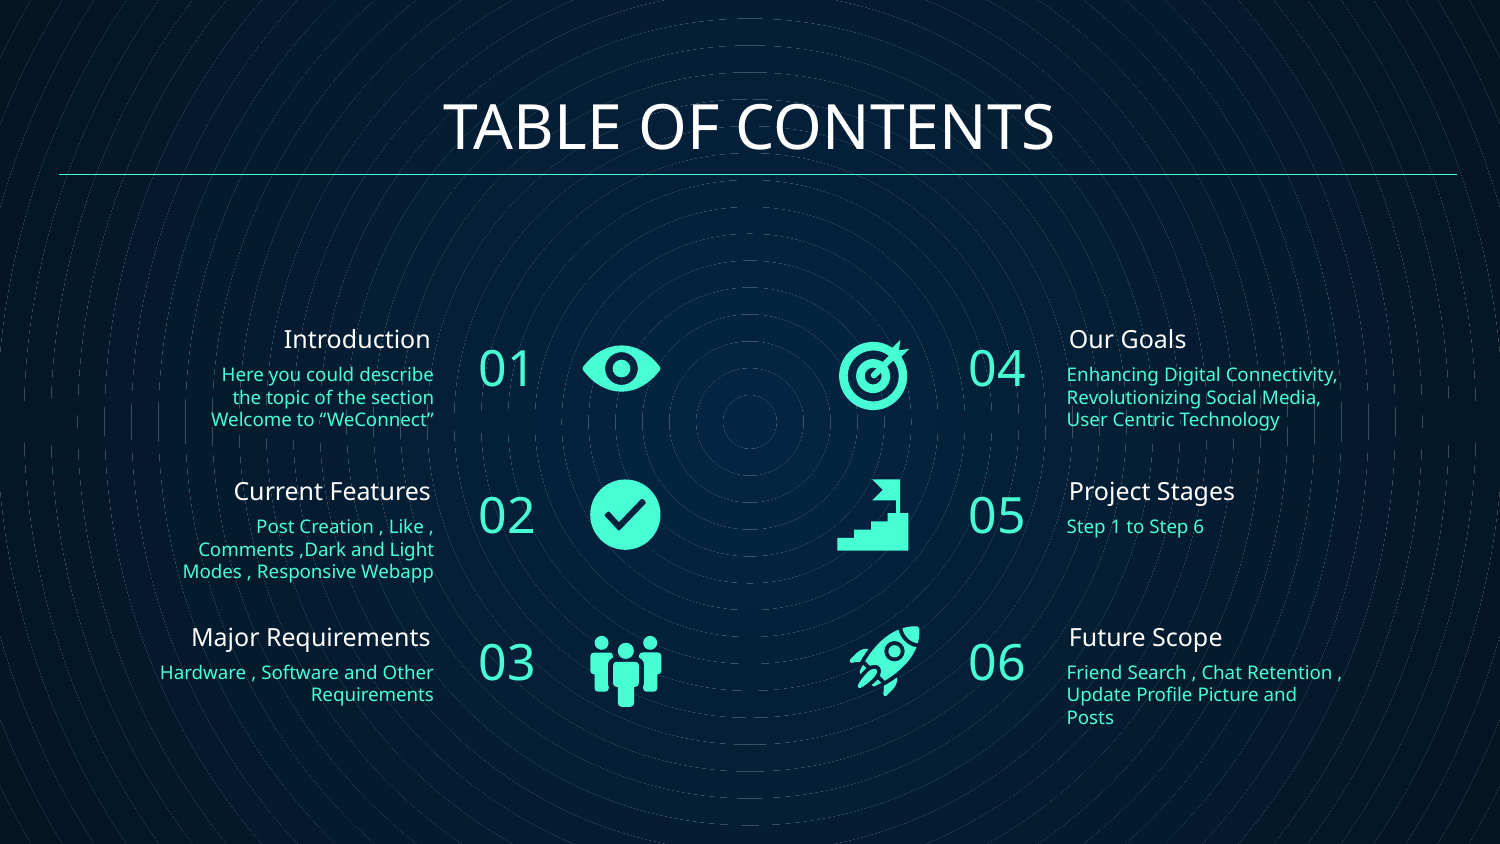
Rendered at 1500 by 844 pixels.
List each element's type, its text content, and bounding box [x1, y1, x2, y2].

title Major Requirements [105, 633, 447, 666]
title 05 [847, 458, 1041, 559]
title Our Goals [1053, 336, 1395, 369]
title Introduction [105, 336, 447, 369]
text_box [590, 479, 661, 550]
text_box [590, 635, 662, 707]
subtitle Friend Search , Chat Retention , Update Profile Picture and Posts [1051, 645, 1362, 728]
title 03 [463, 606, 657, 706]
subtitle Here you could describe the topic of the section Welcome to “WeConnect” [119, 348, 449, 431]
title 06 [847, 606, 1041, 706]
subtitle Step 1 to Step 6 [1051, 499, 1362, 583]
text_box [849, 626, 920, 697]
text_box [839, 339, 910, 411]
subtitle Post Creation , Like , Comments ,Dark and Light Modes , Responsive Webapp [119, 499, 449, 583]
subtitle Hardware , Software and Other Requirements [119, 645, 449, 728]
title 01 [463, 311, 657, 412]
text_box [582, 345, 661, 392]
title Future Scope [1053, 633, 1395, 666]
title TABLE OF CONTENTS [51, 77, 1449, 178]
title 02 [463, 458, 657, 559]
title 04 [847, 311, 1041, 412]
title Current Features [105, 488, 447, 521]
title Project Stages [1053, 488, 1395, 521]
text_box [837, 479, 909, 551]
subtitle Enhancing Digital Connectivity, Revolutionizing Social Media, User Centric Technology [1051, 348, 1362, 431]
